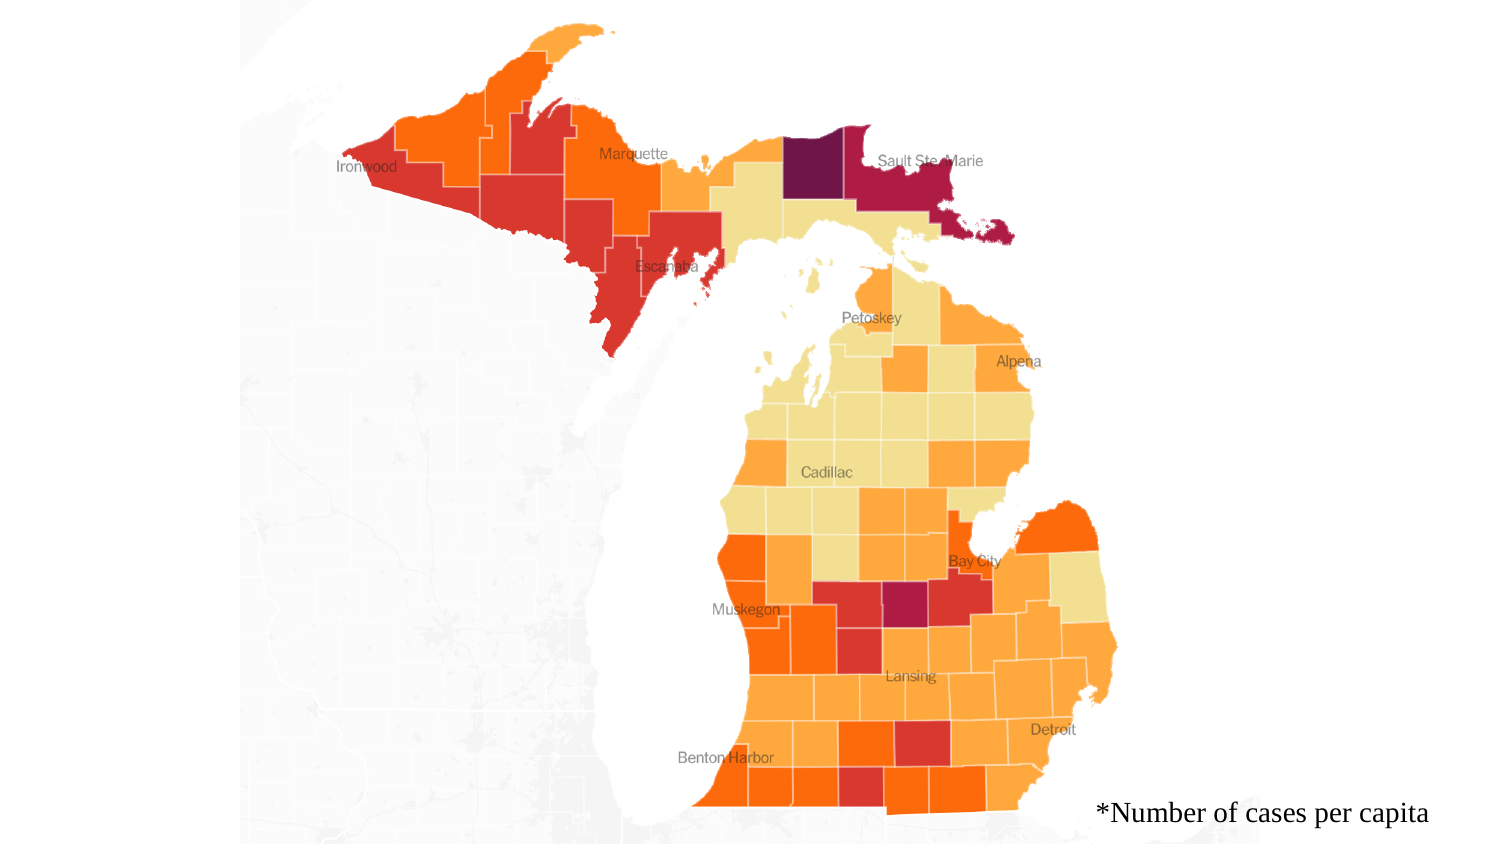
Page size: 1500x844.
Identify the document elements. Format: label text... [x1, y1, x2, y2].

text_box *Number of cases per capita [1265, 778, 1486, 843]
picture [239, 0, 1261, 844]
